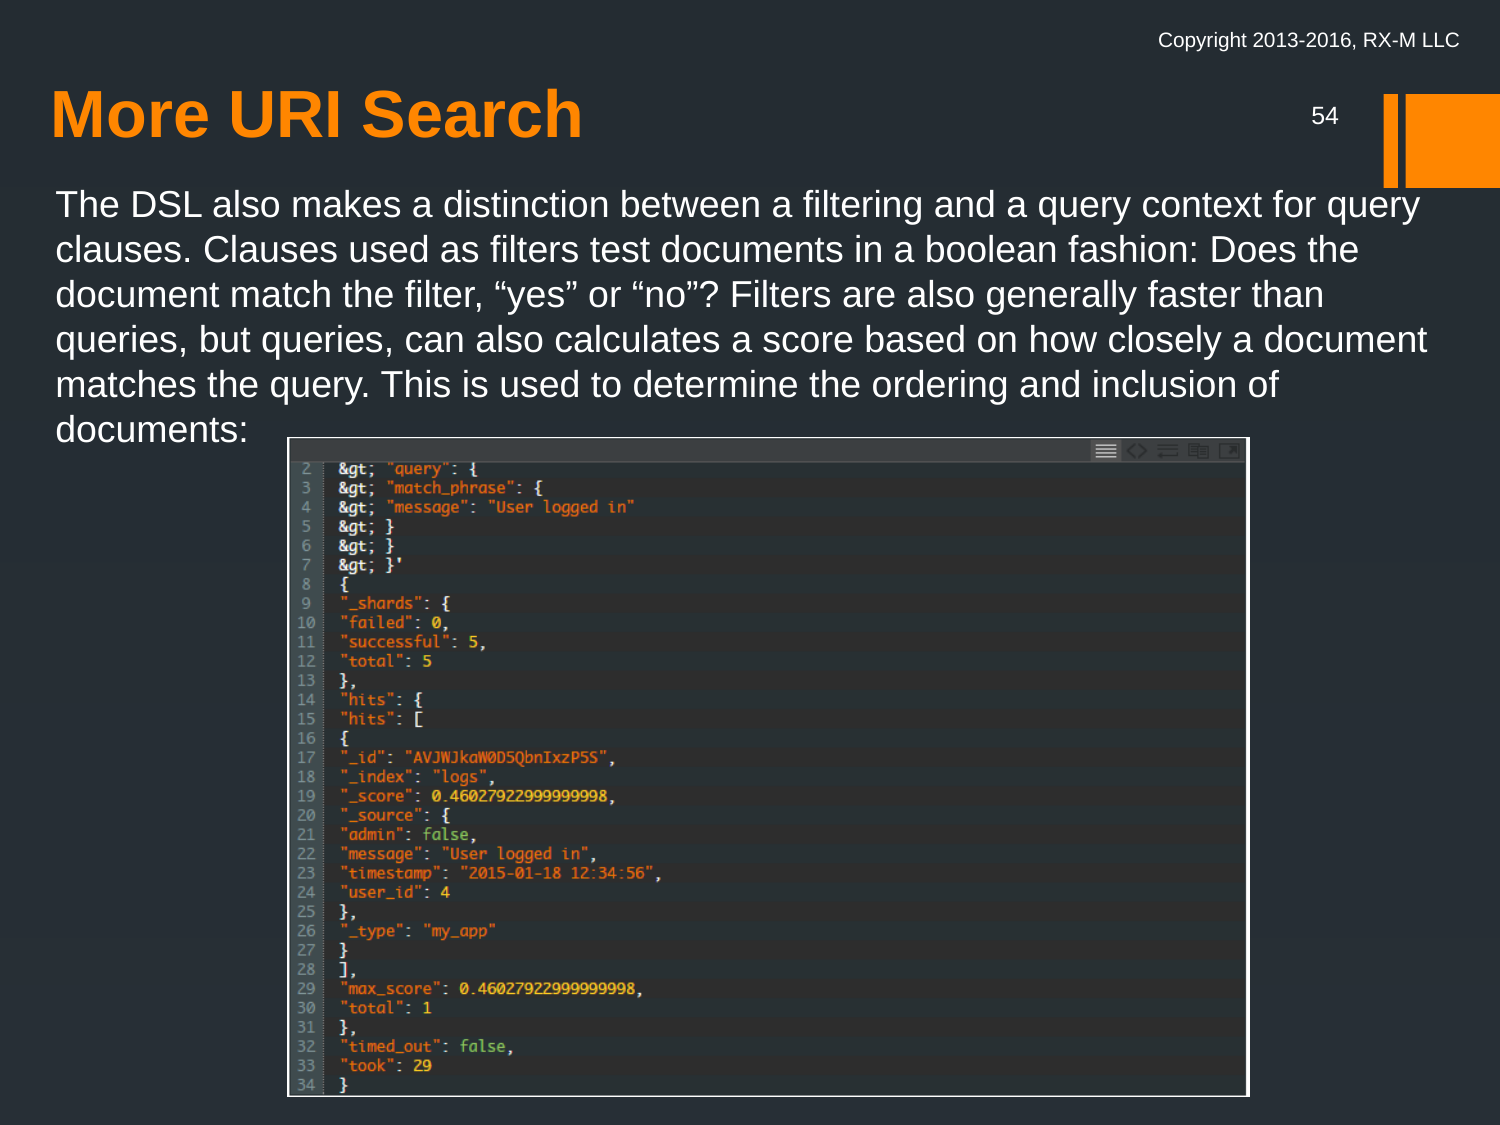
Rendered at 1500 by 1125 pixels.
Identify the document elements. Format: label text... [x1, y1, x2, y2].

slide_number 54 [1199, 90, 1355, 140]
footer Copyright 2013-2016, RX-M LLC [1106, 26, 1475, 76]
text_box The DSL also makes a distinction between a filtering and a query context for query clauses. Clauses used as filters test documents in a boolean fashion: Does the document match the filter, “yes” or “no”? Filters are also generally faster than queries, but queries, can also calculates a score based on how closely a document matches the query. This is used to determine the ordering and inclusion of documents: [40, 172, 1454, 458]
picture [286, 436, 1250, 1098]
title More URI Search [35, 26, 1186, 159]
